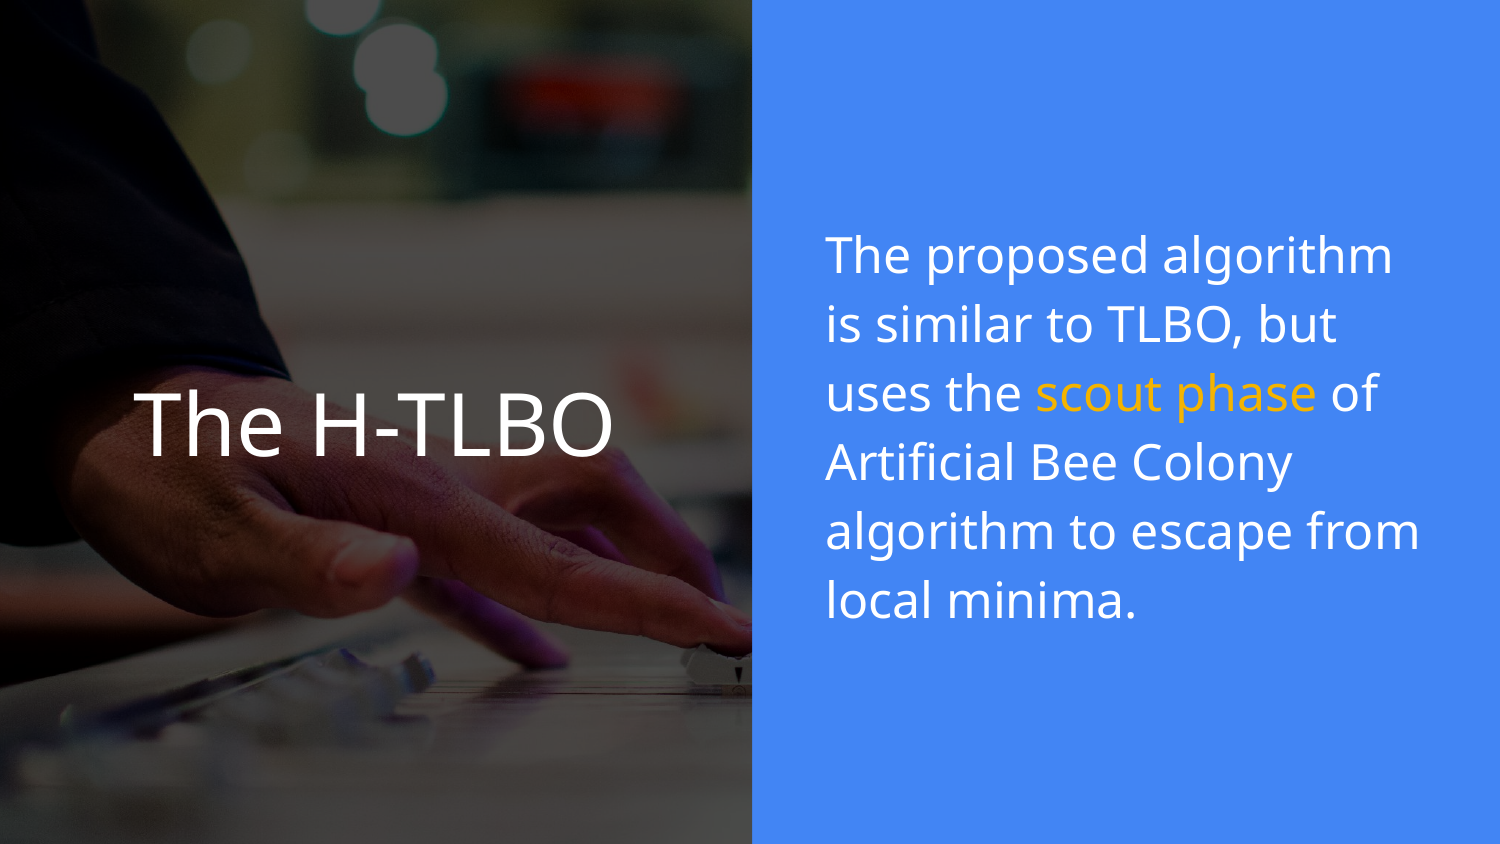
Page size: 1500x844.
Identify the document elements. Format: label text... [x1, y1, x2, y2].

list The proposed algorithm is similar to TLBO, but uses the scout phase of Artificial Bee Colony algorithm to escape from local minima. [810, 118, 1446, 725]
picture [0, 0, 753, 844]
